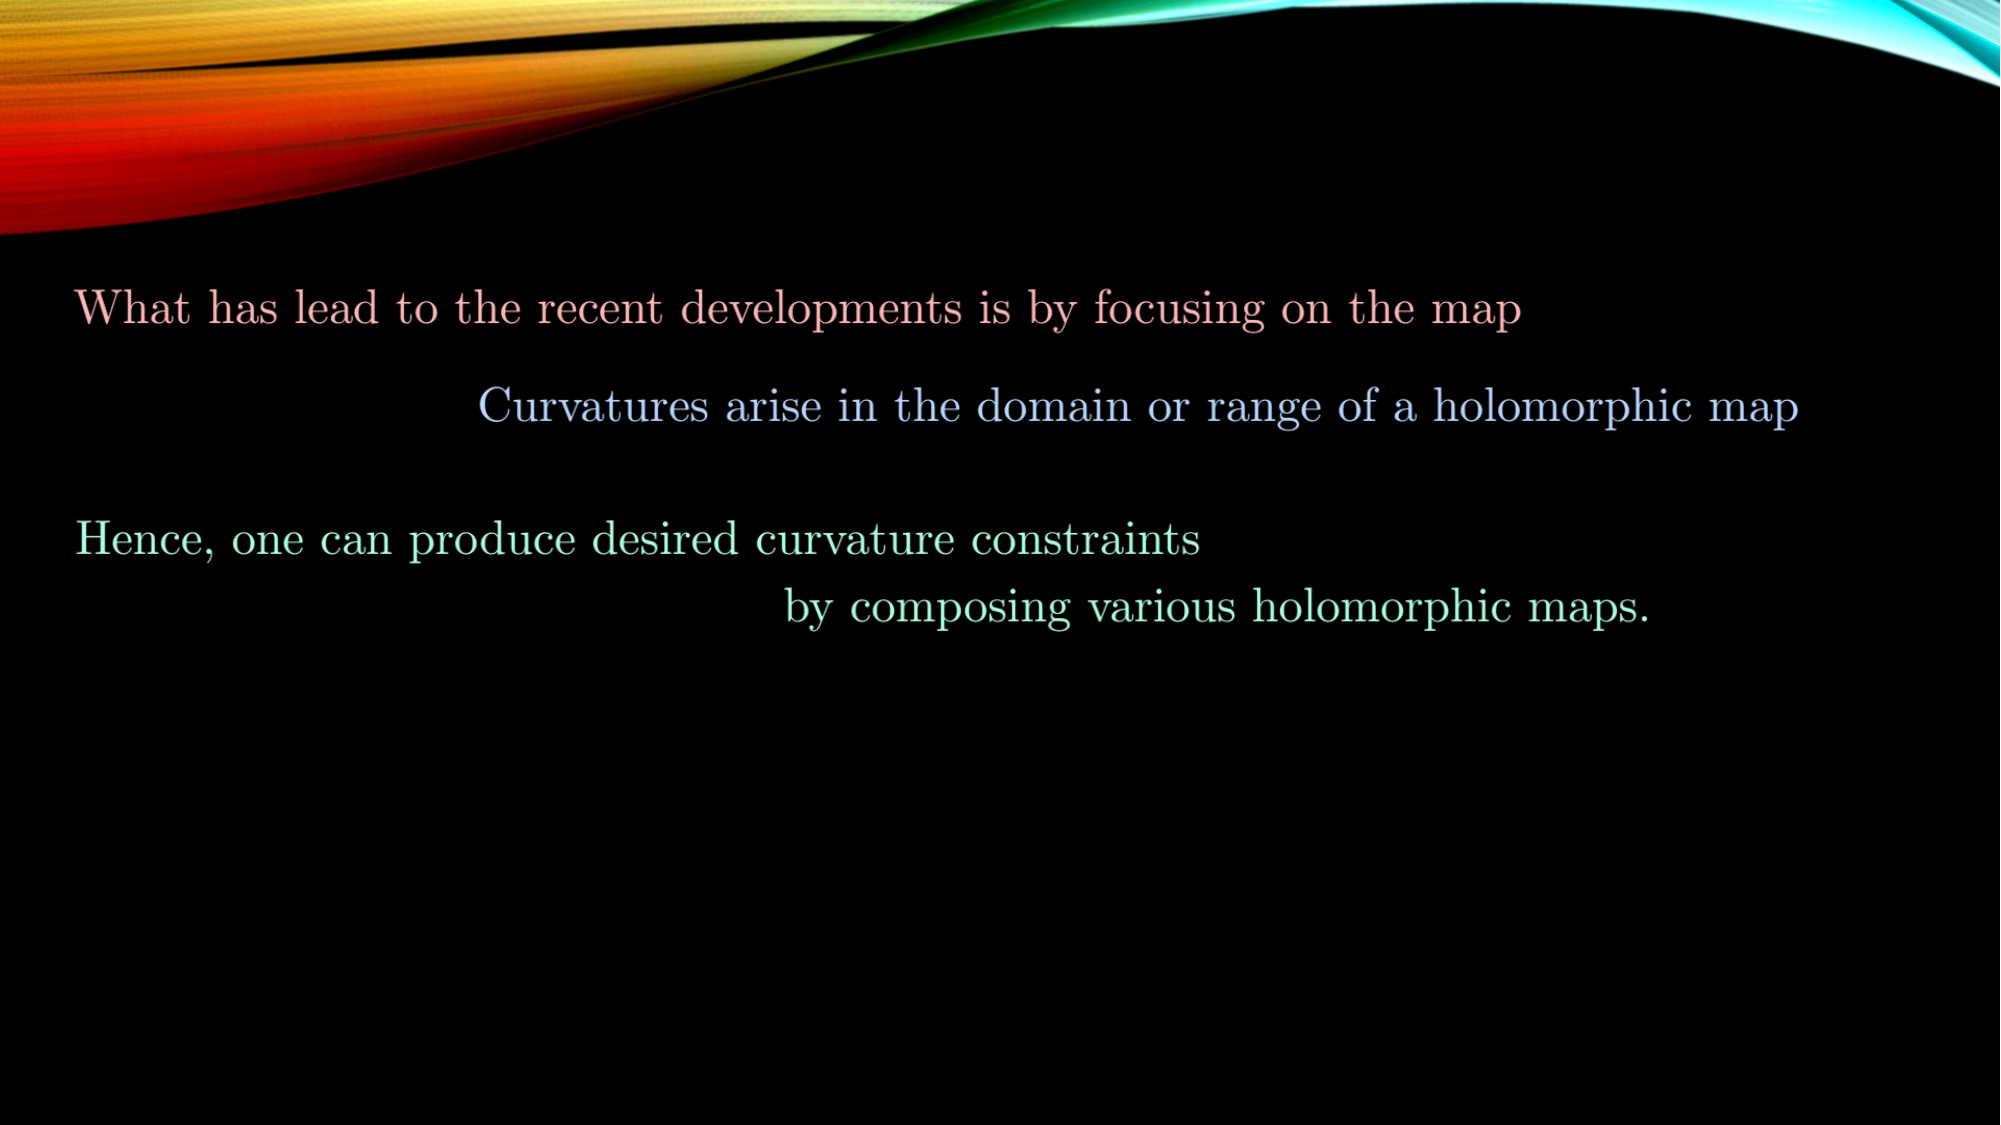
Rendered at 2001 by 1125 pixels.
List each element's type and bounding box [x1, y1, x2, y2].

picture [59, 489, 1668, 652]
picture [59, 263, 1818, 464]
picture [0, 0, 2000, 237]
